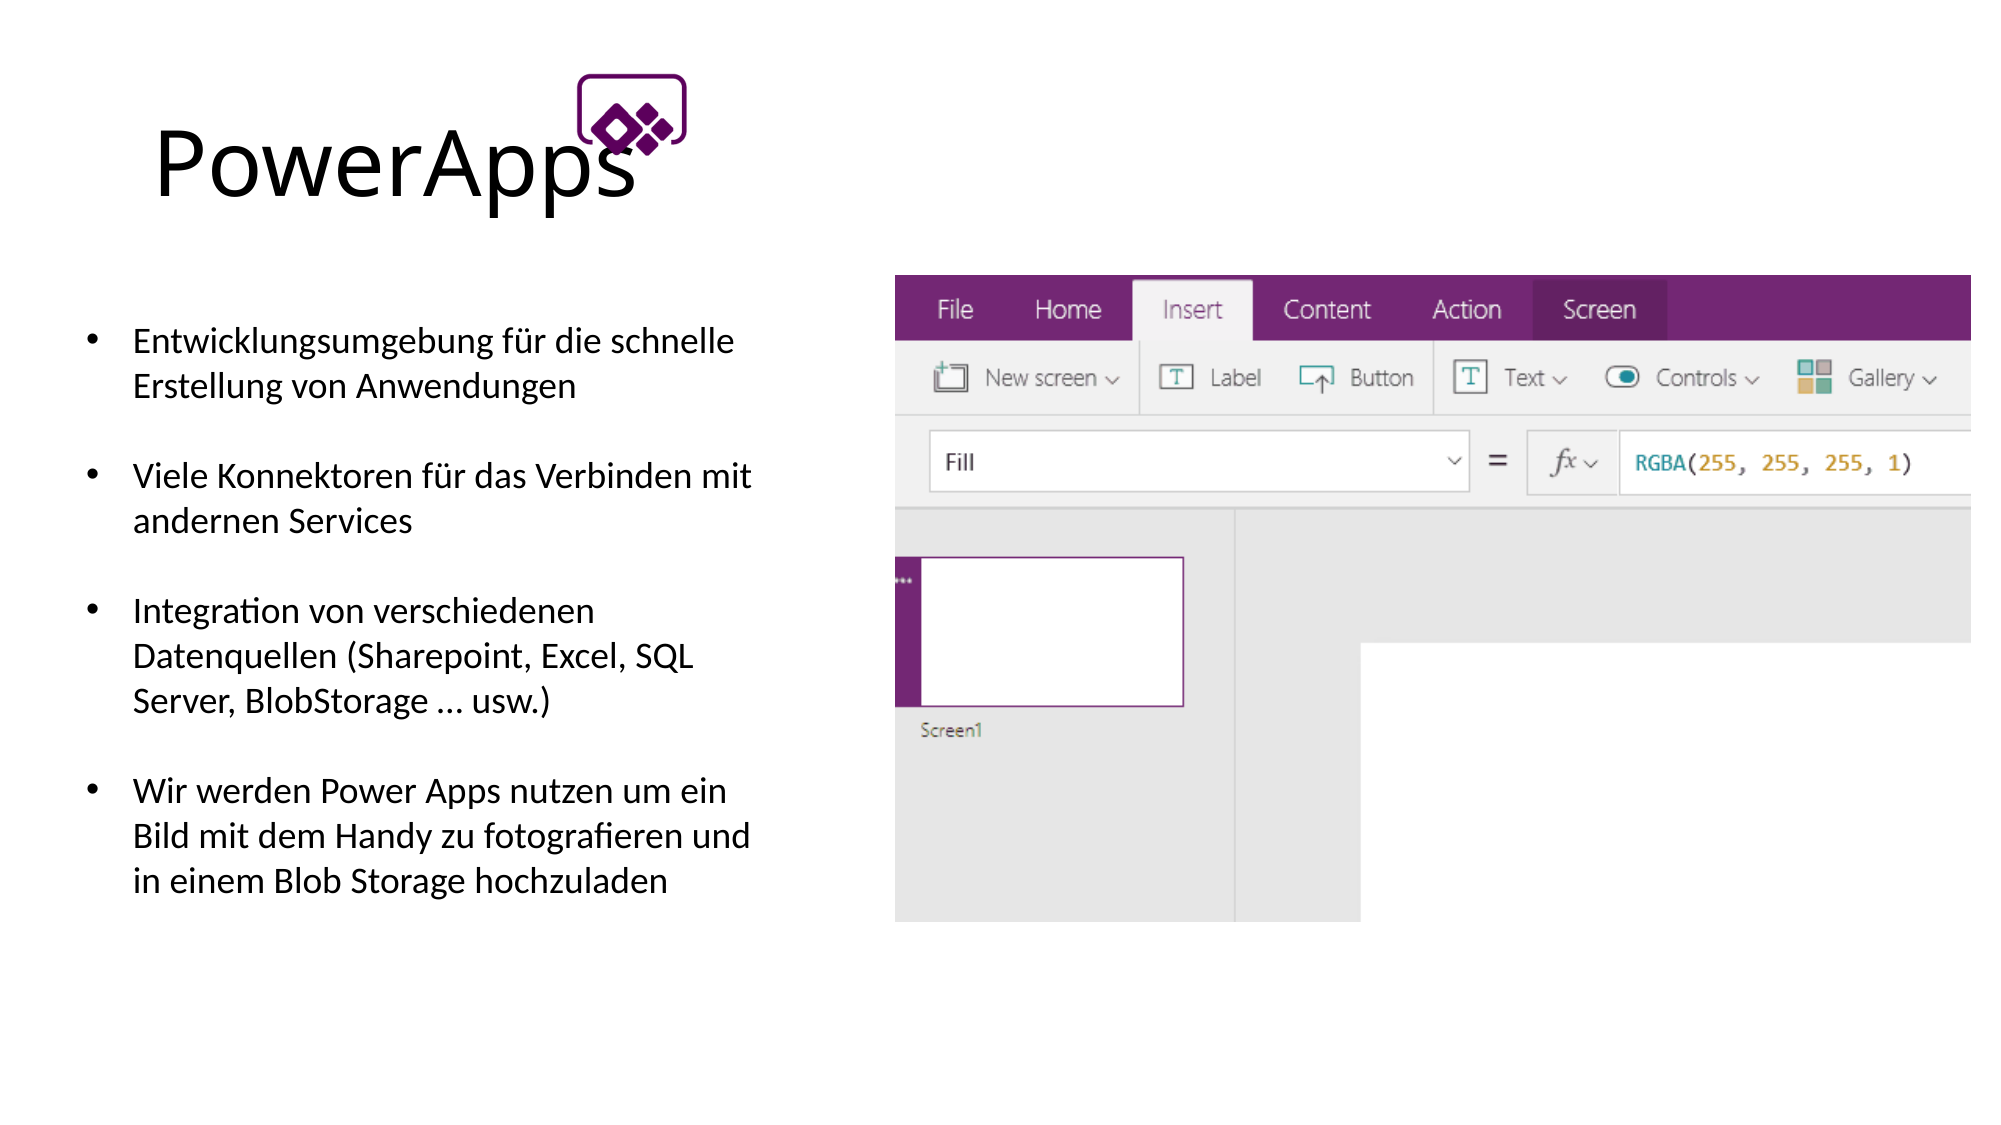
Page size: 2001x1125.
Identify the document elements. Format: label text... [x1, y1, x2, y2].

title PowerApps [137, 58, 1863, 276]
picture [559, 58, 705, 168]
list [895, 275, 1971, 922]
text_box Entwicklungsumgebung für die schnelle Erstellung von Anwendungen Viele Konnektoren für das Verbinden mit andernen Services Integration von verschiedenen Datenquellen (Sharepoint, Excel, SQL Server, BlobStorage … usw.) Wir werden Power Apps nutzen um ein Bild mit dem Handy zu fotografieren und in einem Blob Storage hochzuladen [71, 308, 790, 909]
